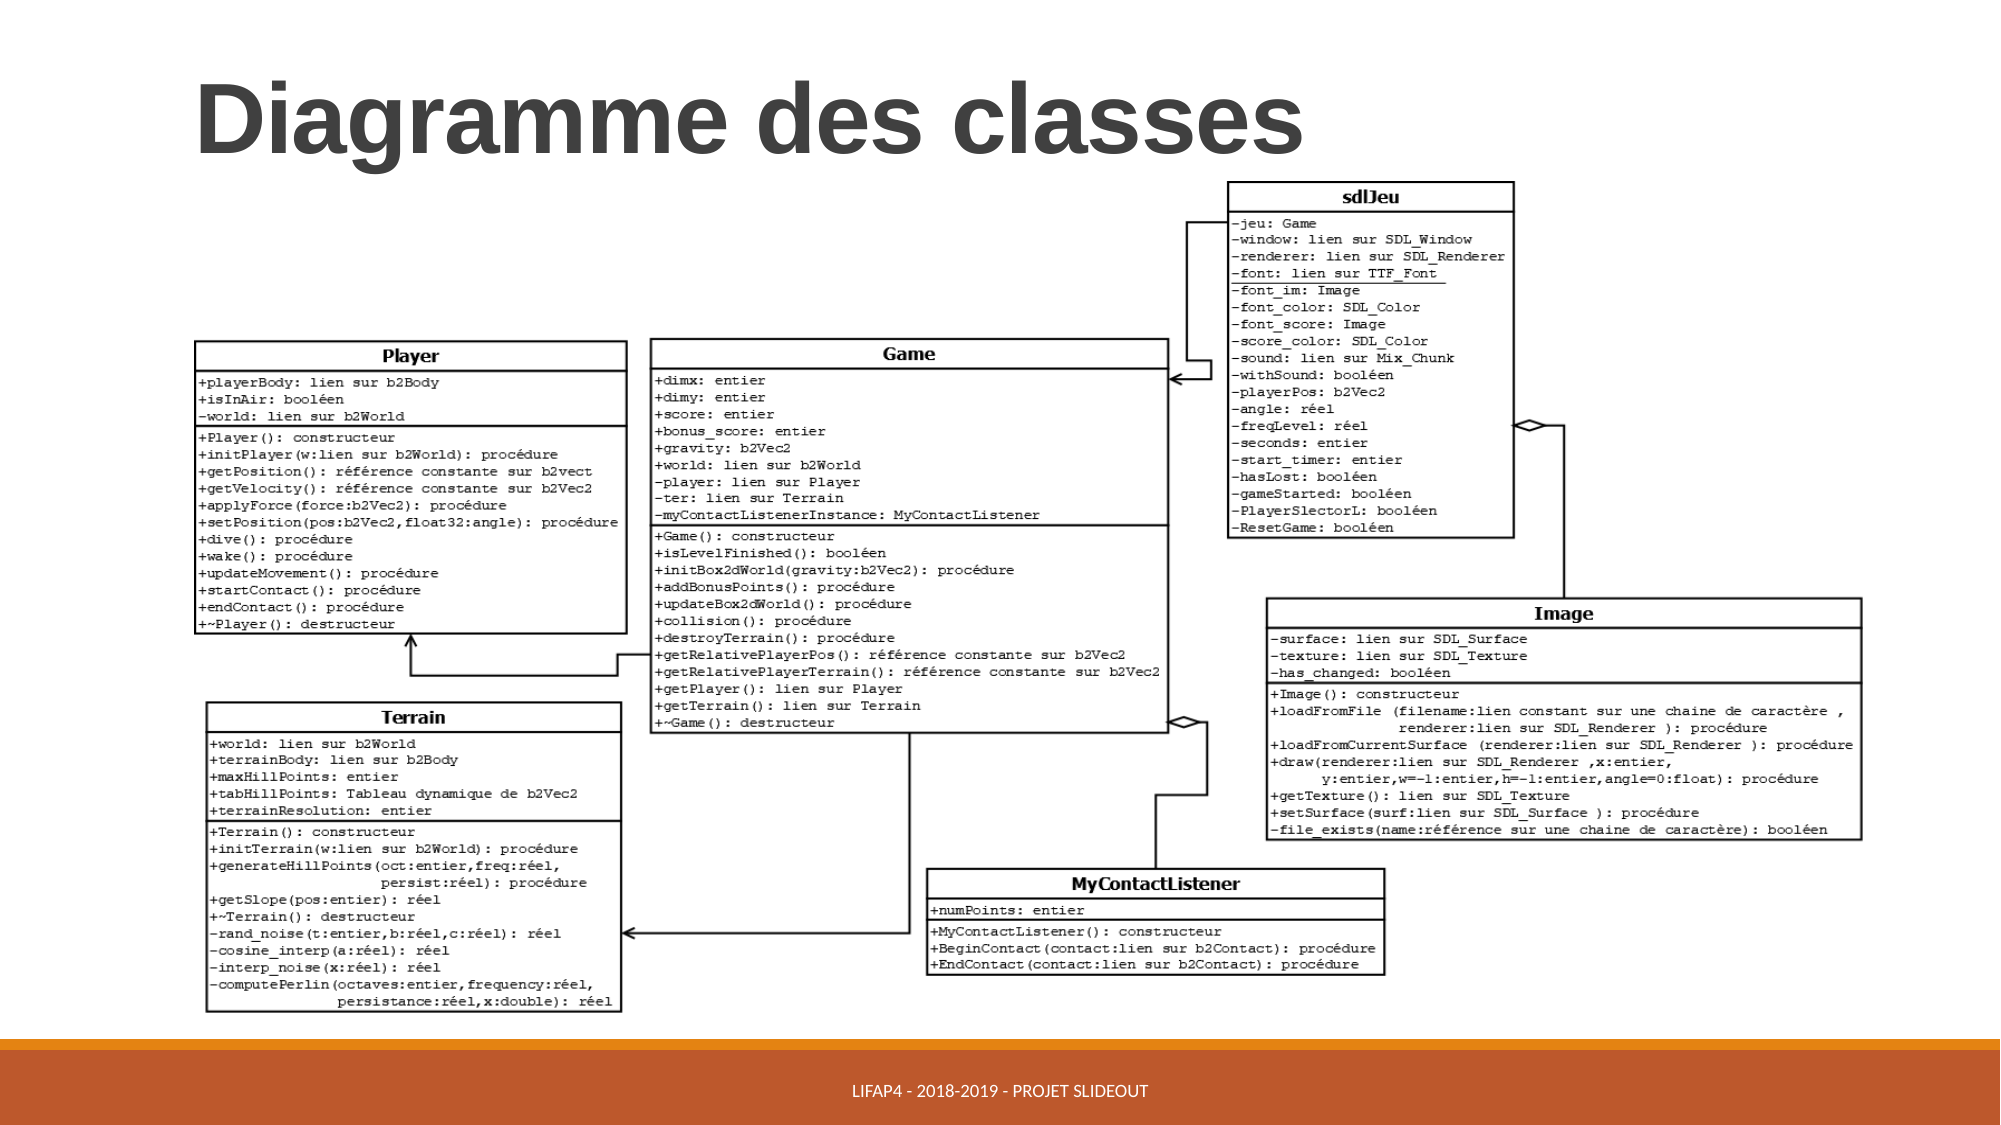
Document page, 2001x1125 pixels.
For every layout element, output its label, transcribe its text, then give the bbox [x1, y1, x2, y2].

title Diagramme des classes [179, 23, 1373, 182]
footer LIFAP4 - 2018-2019 - Projet Slideout [604, 1059, 1396, 1120]
picture [193, 181, 1865, 1014]
